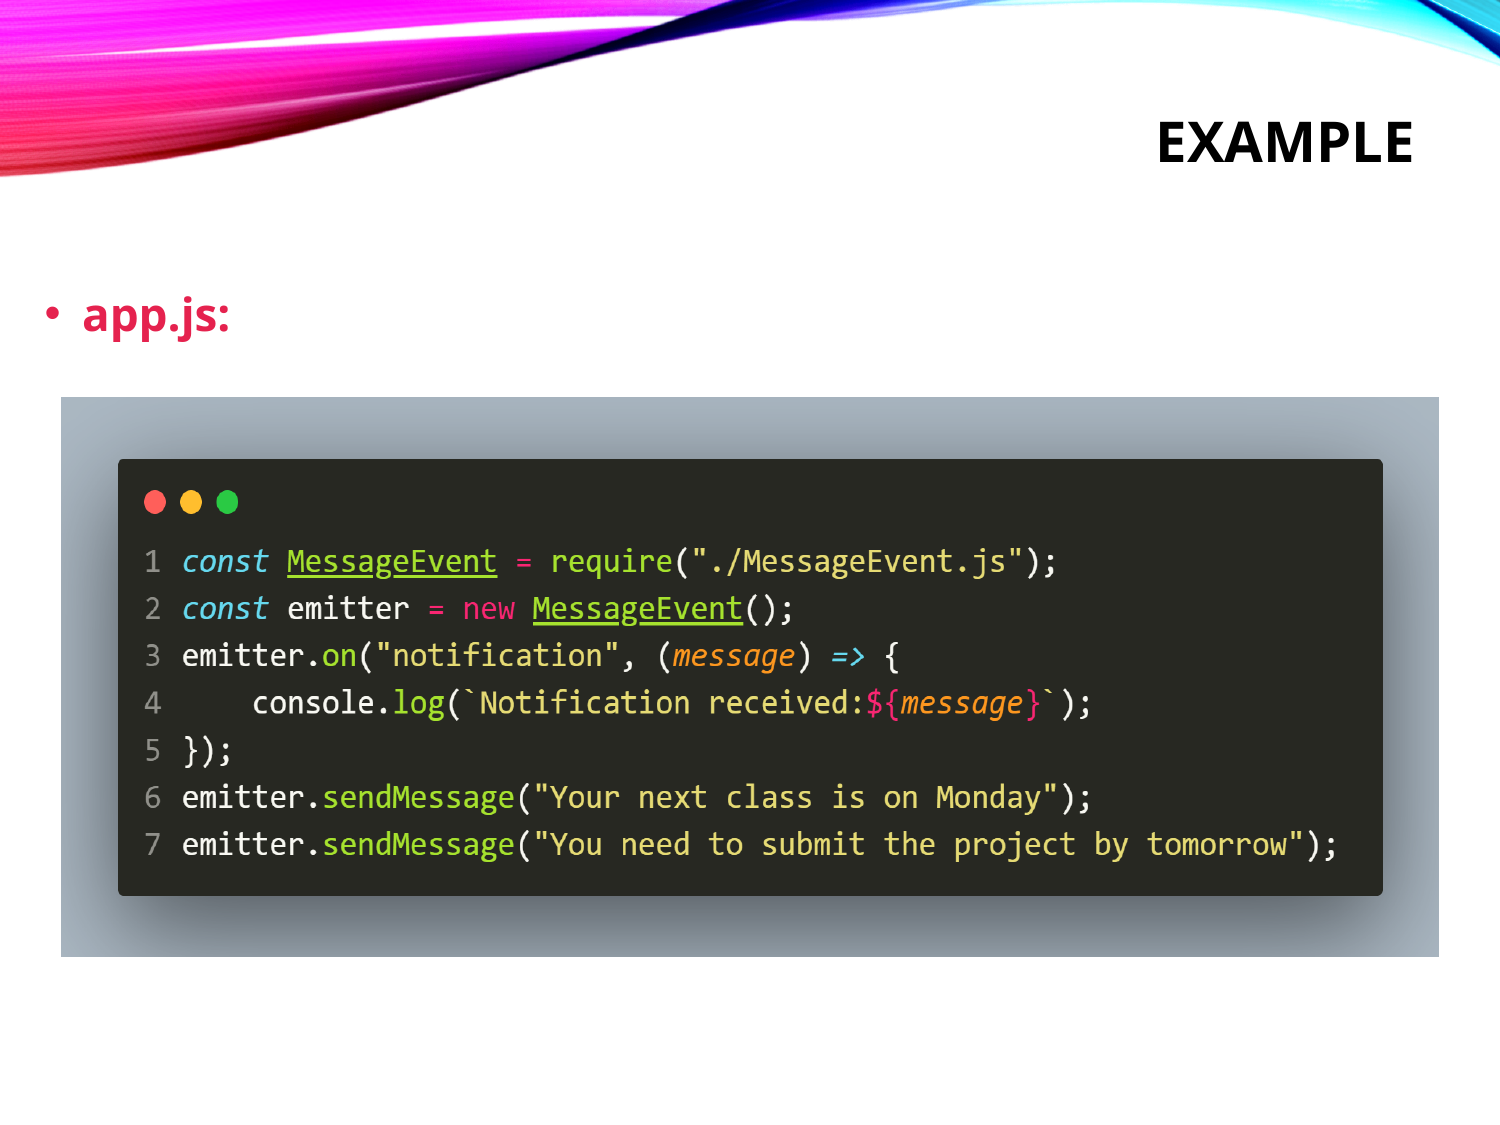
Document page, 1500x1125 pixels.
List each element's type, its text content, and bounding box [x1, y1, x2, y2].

picture [61, 396, 1439, 957]
title example [383, 38, 1431, 250]
list app.js: [29, 250, 1475, 1111]
picture [0, 0, 1500, 178]
